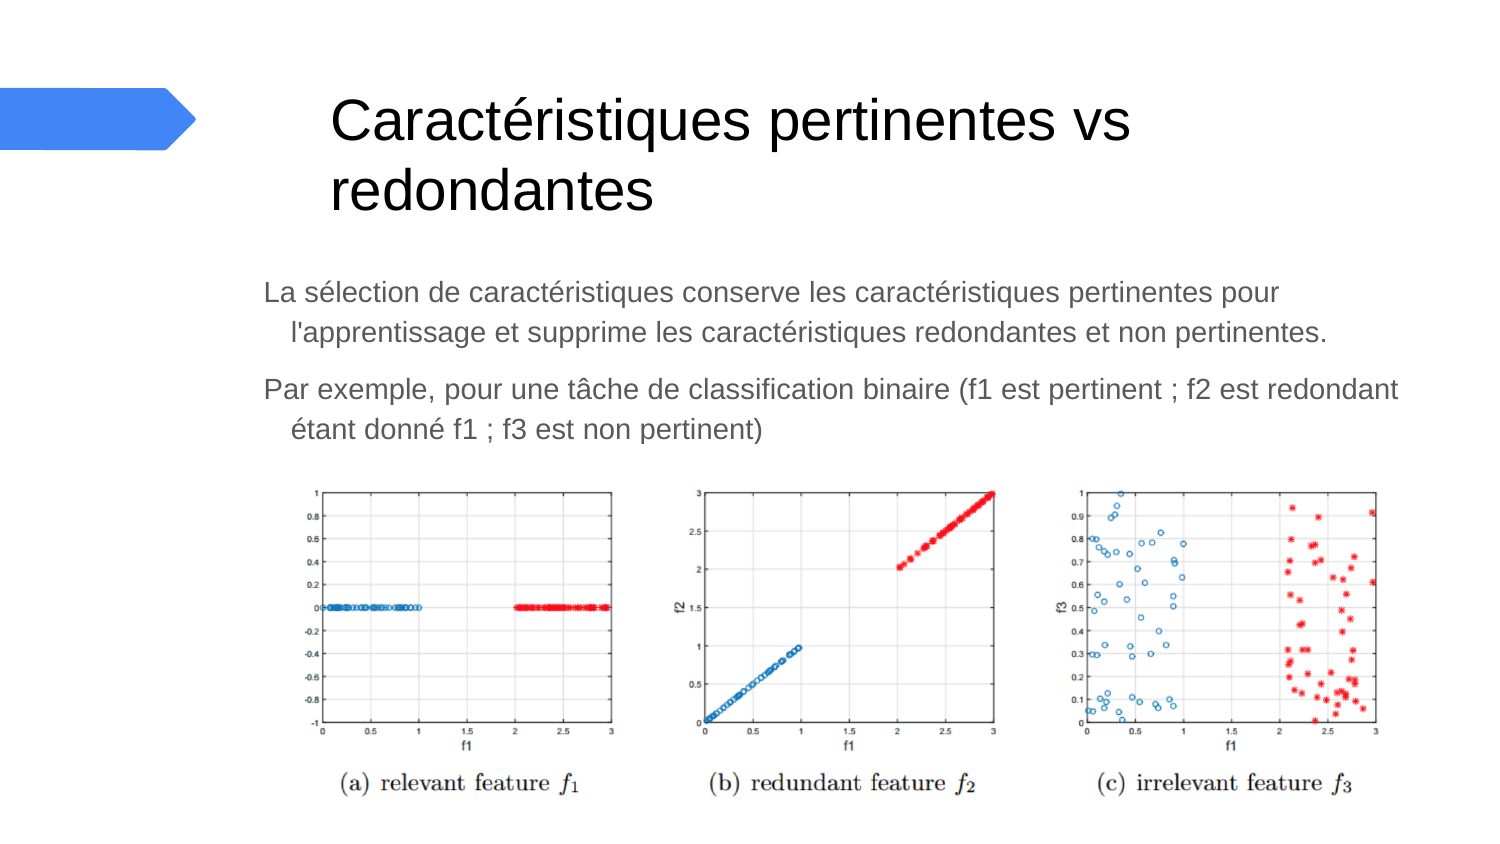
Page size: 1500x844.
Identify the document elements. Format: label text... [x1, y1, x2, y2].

picture [277, 443, 1416, 828]
list La sélection de caractéristiques conserve les caractéristiques pertinentes pour l'apprentissage et supprime les caractéristiques redondantes et non pertinentes. Par exemple, pour une tâche de classification binaire (f1 est pertinent ; f2 est redondant étant donné f1 ; f3 est non pertinent) [237, 262, 1416, 728]
title Caractéristiques pertinentes vs redondantes [319, 76, 1416, 191]
